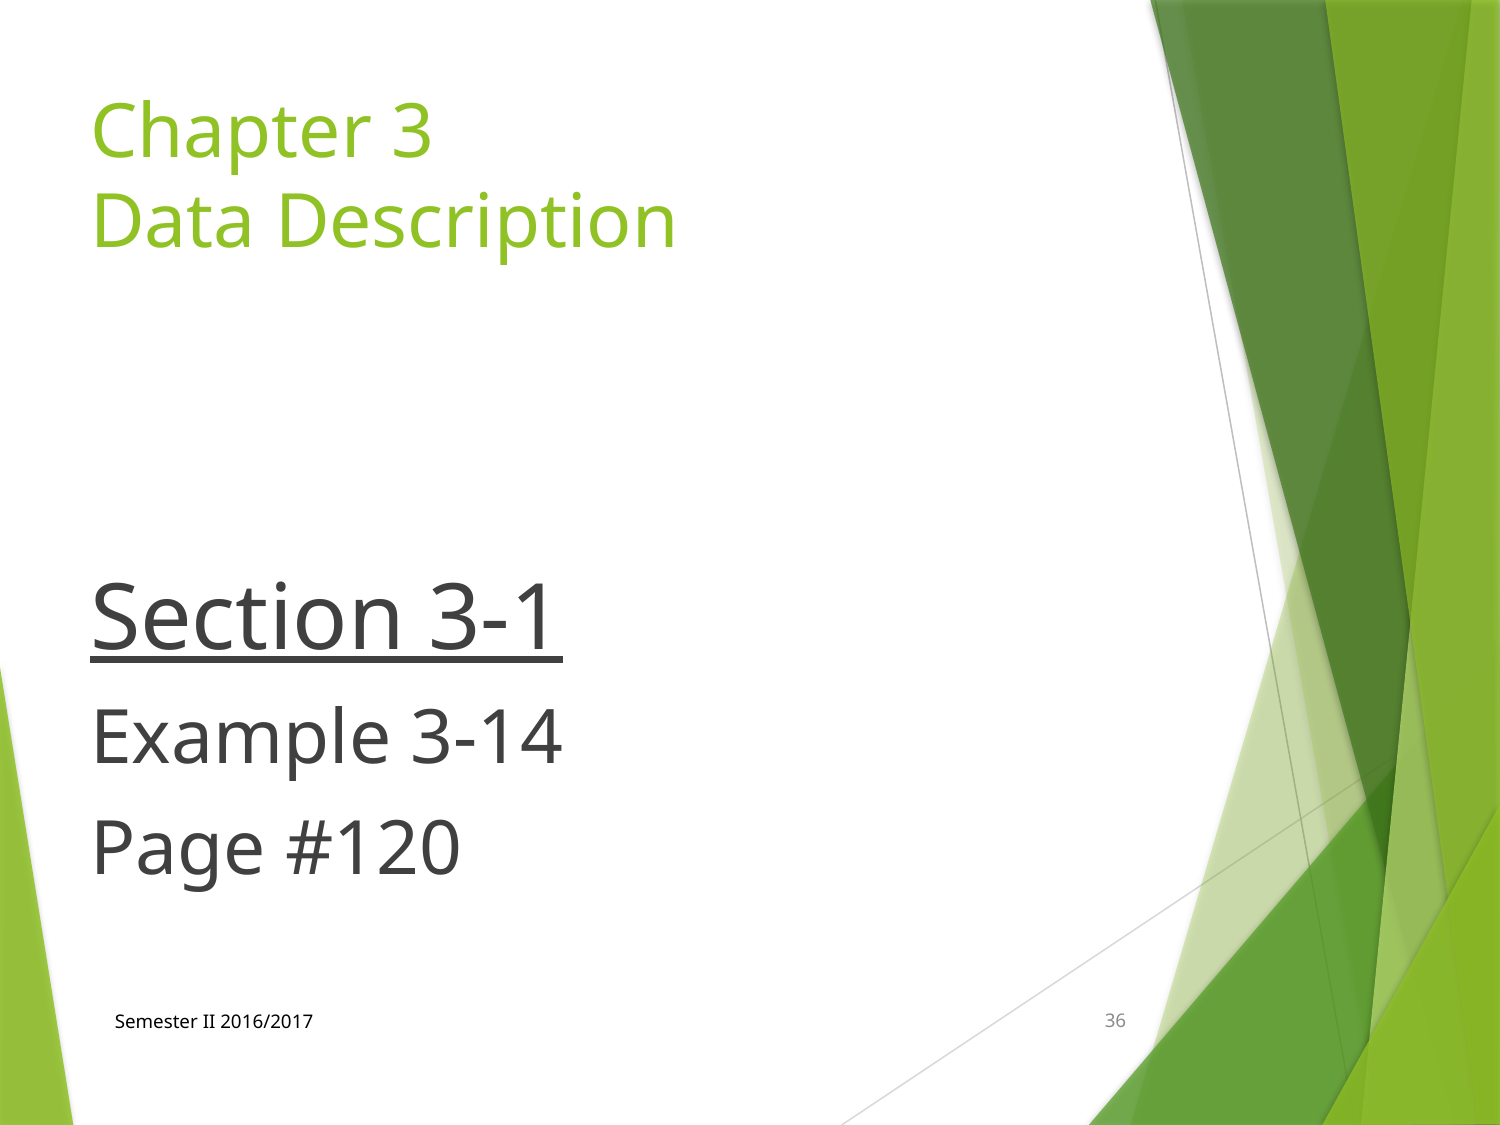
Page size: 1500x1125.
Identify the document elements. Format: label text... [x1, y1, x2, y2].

slide_number 36 [1057, 991, 1142, 1051]
list Section 3-1 Example 3-14 Page #120 [75, 549, 1425, 963]
title Chapter 3 Data Description [75, 75, 1425, 388]
footer Semester II 2016/2017 [99, 991, 859, 1051]
